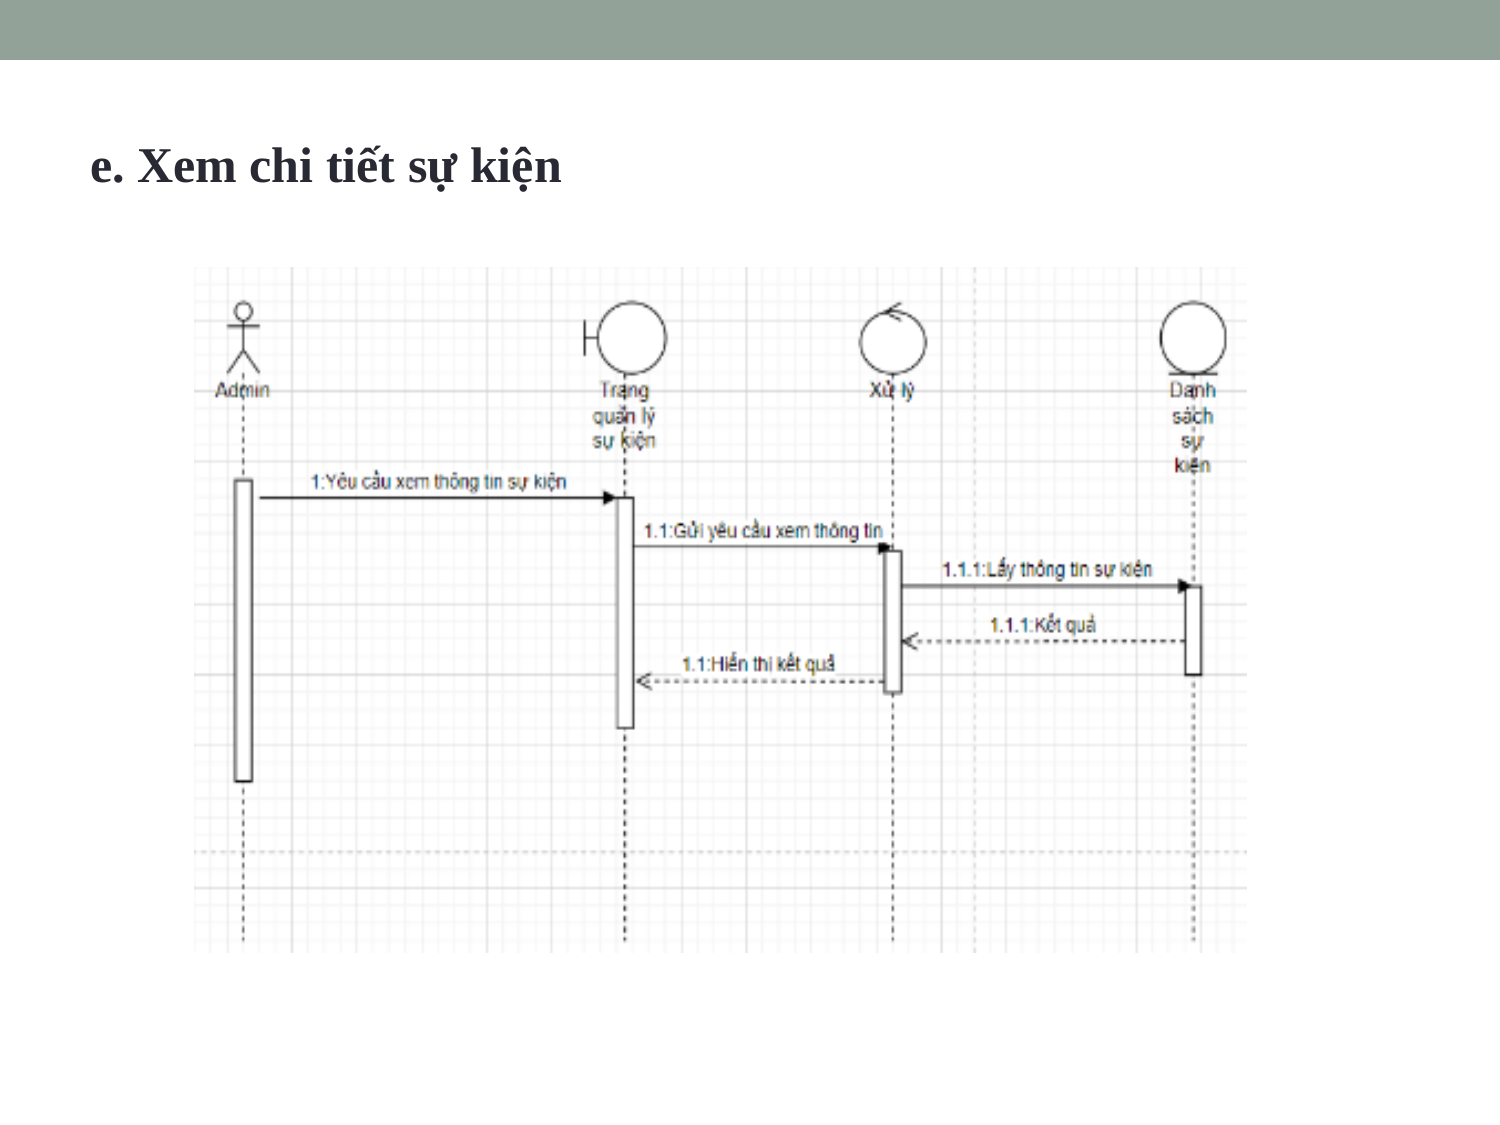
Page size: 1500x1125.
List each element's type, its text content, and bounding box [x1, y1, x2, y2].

list e. Xem chi tiết sự kiện [75, 125, 1425, 1063]
picture [194, 266, 1247, 953]
